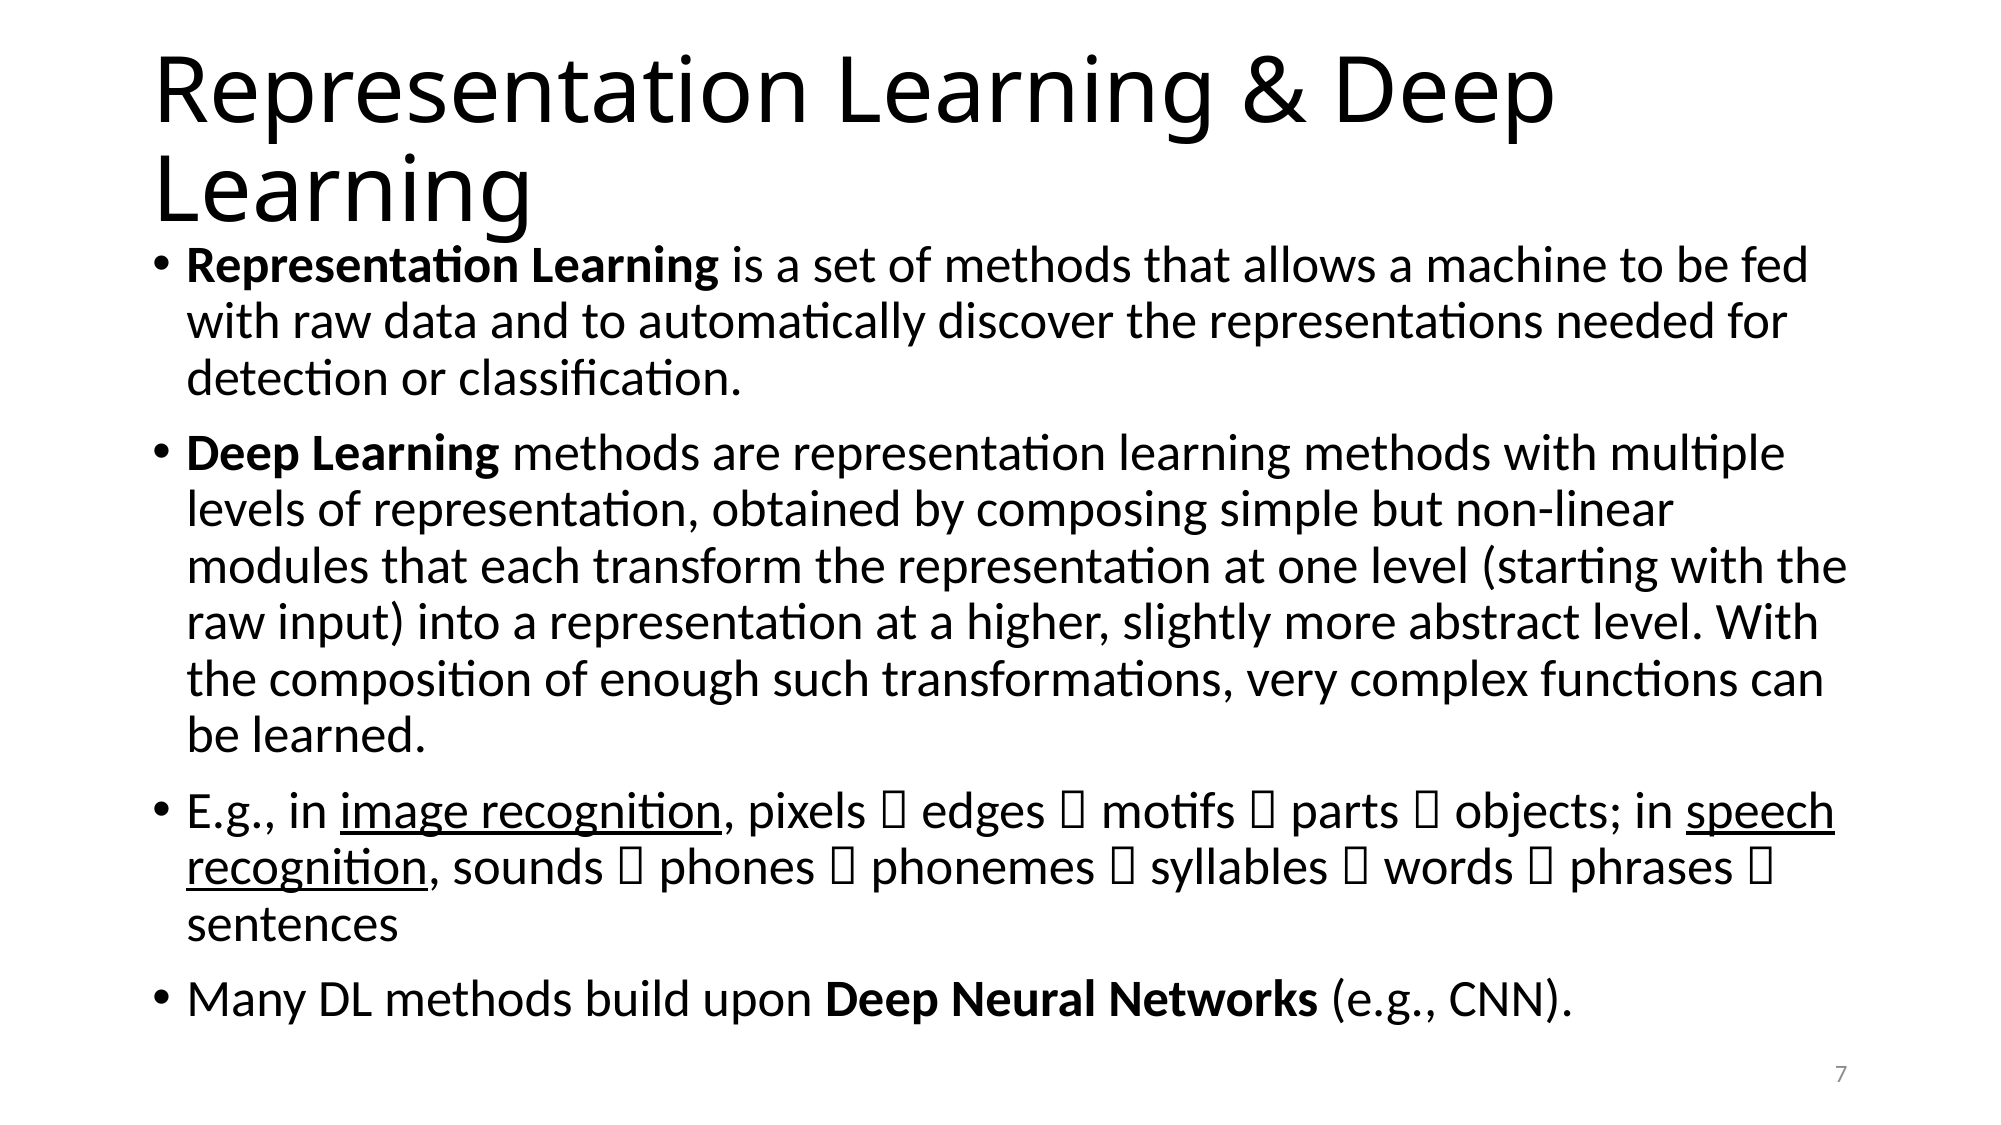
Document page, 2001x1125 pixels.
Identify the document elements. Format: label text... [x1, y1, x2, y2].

title Representation Learning & Deep Learning [137, 33, 1863, 229]
slide_number 7 [1412, 1042, 1863, 1103]
list Representation Learning is a set of methods that allows a machine to be fed with raw data and to automatically discover the representations needed for detection or classification. Deep Learning methods are representation learning methods with multiple levels of representation, obtained by composing simple but non-linear modules that each transform the representation at one level (starting with the raw input) into a representation at a higher, slightly more abstract level. With the composition of enough such transformations, very complex functions can be learned. E.g., in image recognition, pixels  edges  motifs  parts  objects; in speech recognition, sounds  phones  phonemes  syllables  words  phrases  sentences Many DL methods build upon Deep Neural Networks (e.g., CNN). [137, 229, 1873, 1043]
